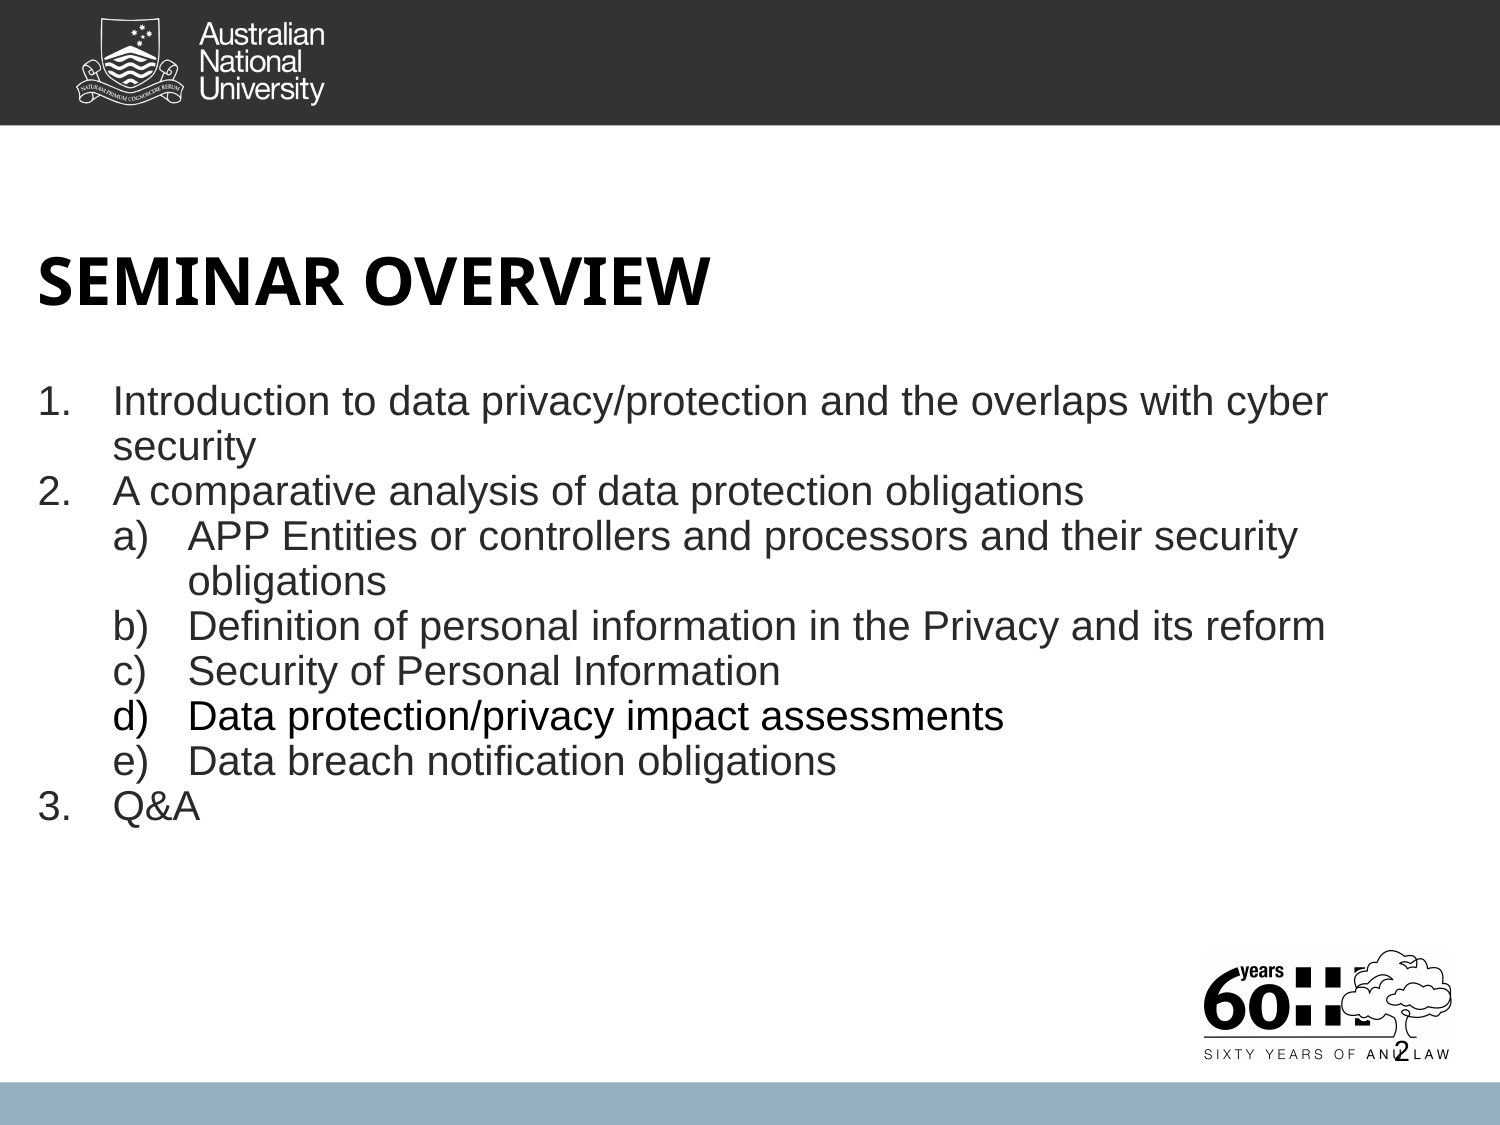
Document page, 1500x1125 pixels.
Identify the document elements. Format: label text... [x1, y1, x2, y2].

text_box SEMINAR OVERVIEW [22, 184, 1229, 372]
text_box Introduction to data privacy/protection and the overlaps with cyber security A comparative analysis of data protection obligations APP Entities or controllers and processors and their security obligations Definition of personal information in the Privacy and its reform Security of Personal Information Data protection/privacy impact assessments Data breach notification obligations Q&A [22, 372, 1459, 837]
picture [1204, 950, 1453, 1062]
picture [76, 18, 325, 106]
slide_number 2 [1074, 1025, 1425, 1100]
